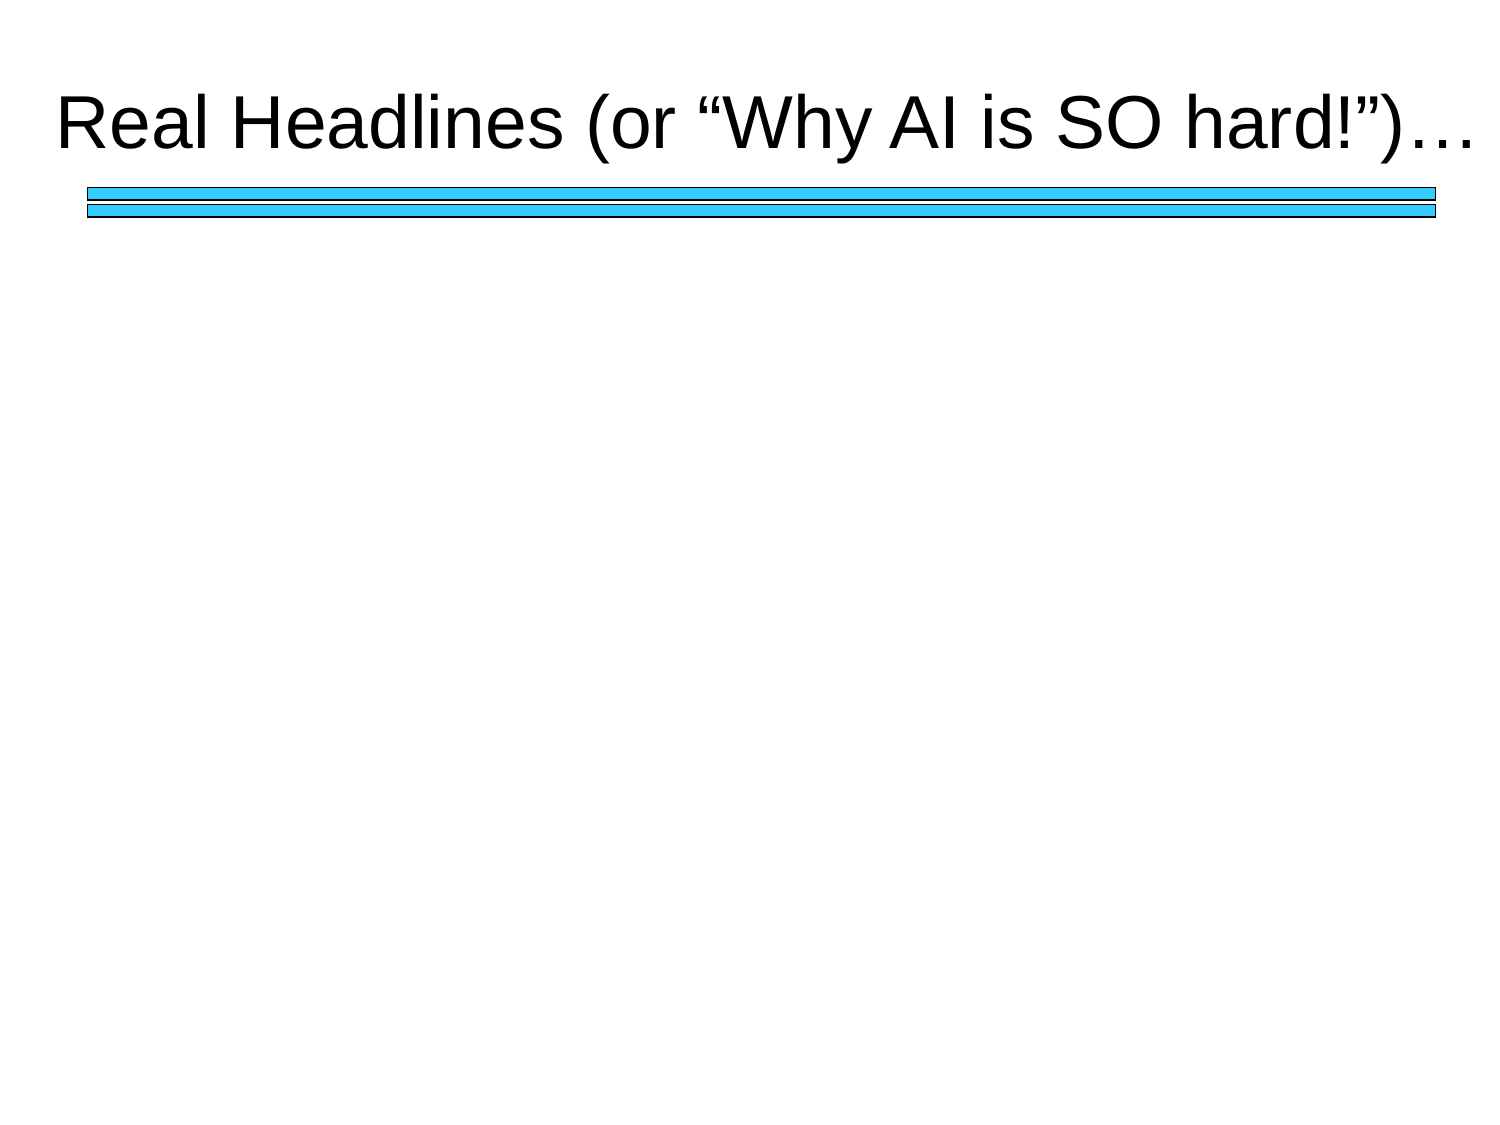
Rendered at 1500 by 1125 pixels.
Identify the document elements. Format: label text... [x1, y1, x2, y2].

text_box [87, 187, 1436, 218]
title Real Headlines (or “Why AI is SO hard!”)… [37, 24, 1500, 213]
